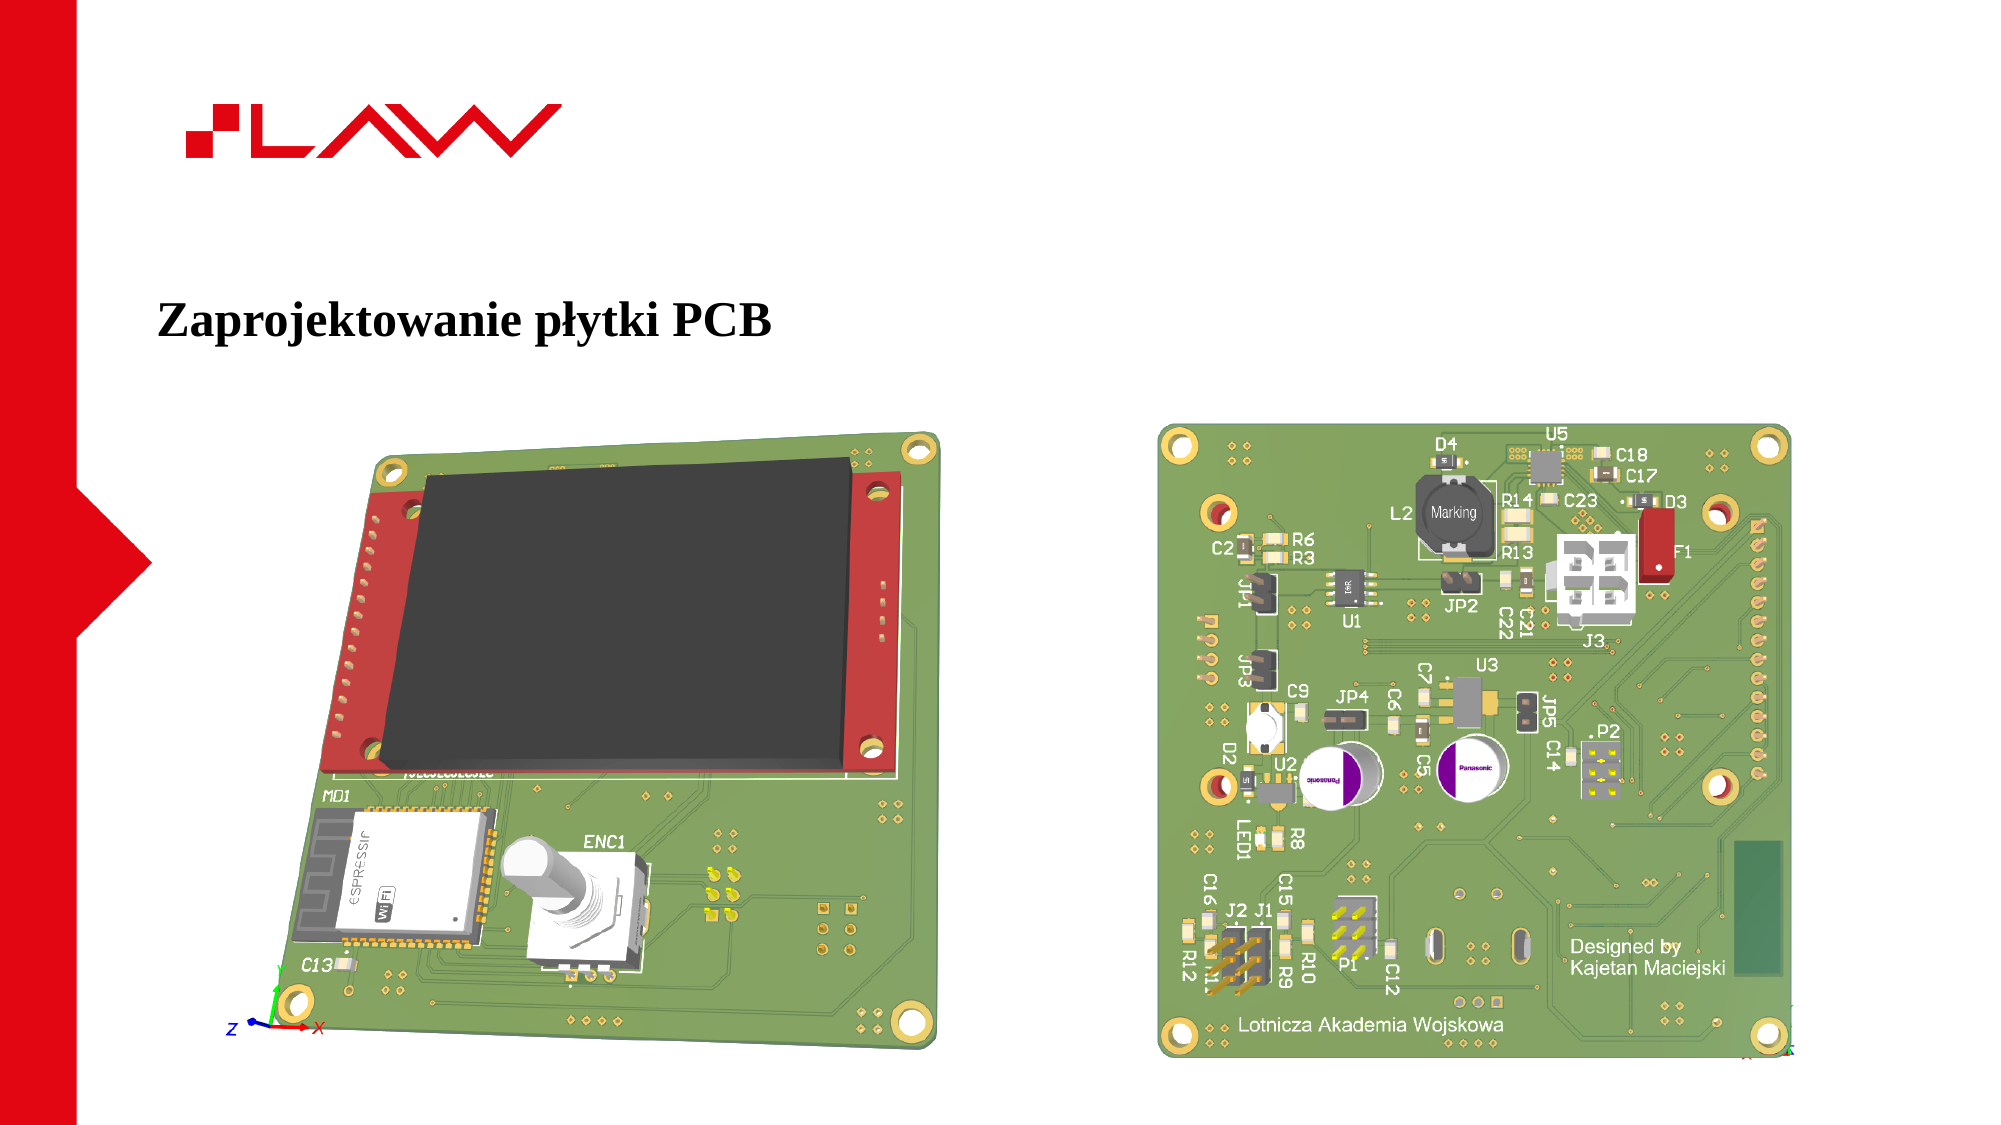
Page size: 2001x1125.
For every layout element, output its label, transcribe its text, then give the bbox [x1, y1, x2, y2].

title Zaprojektowanie płytki PCB [141, 208, 1110, 435]
picture [1135, 404, 1800, 1085]
picture [77, 487, 152, 638]
picture [181, 356, 990, 1106]
picture [186, 104, 562, 158]
